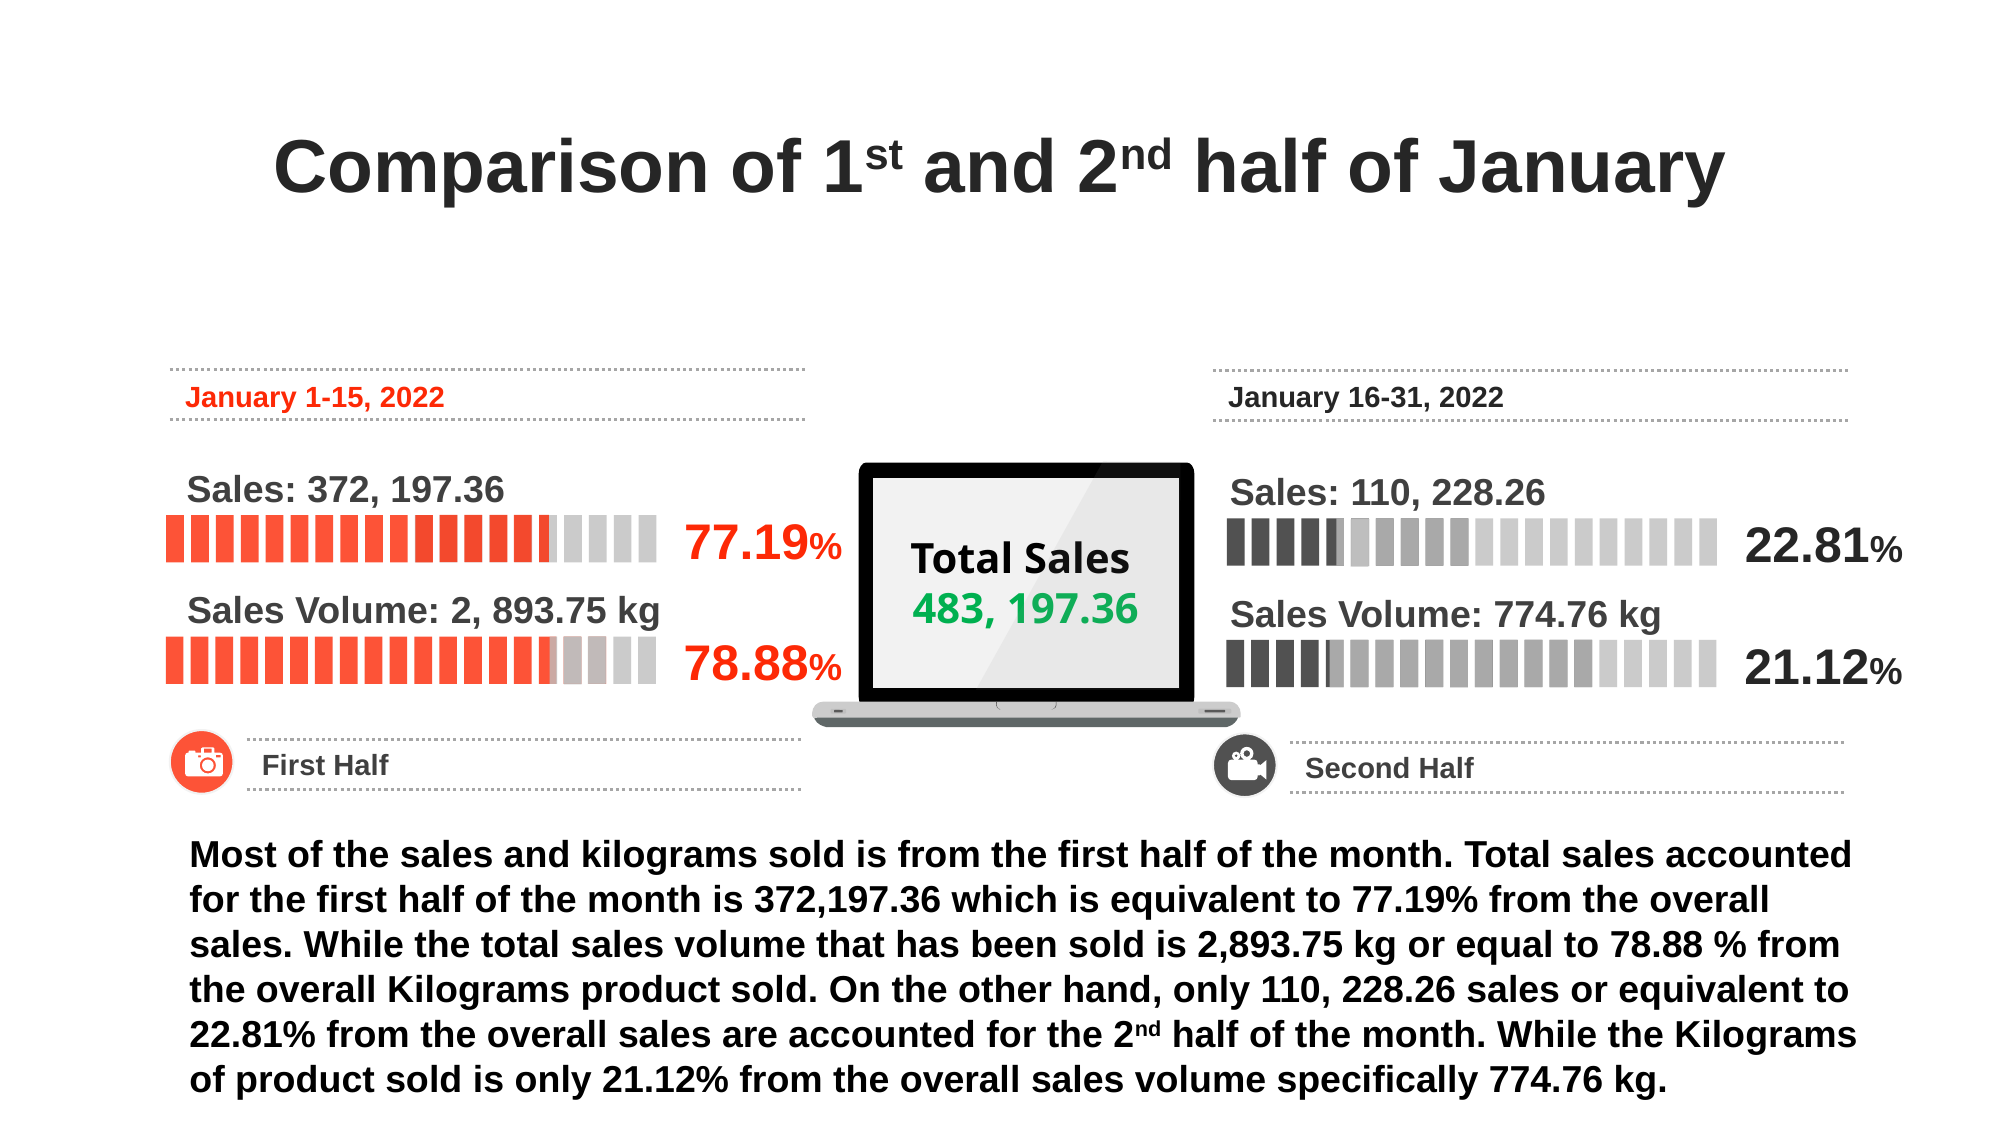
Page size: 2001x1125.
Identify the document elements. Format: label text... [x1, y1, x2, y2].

text_box [1598, 639, 1618, 688]
text_box January 1-15, 2022 [170, 370, 461, 419]
text_box [413, 636, 433, 685]
text_box [1325, 639, 1329, 688]
text_box [214, 636, 234, 685]
text_box [1474, 639, 1493, 688]
text_box [339, 636, 359, 685]
text_box [438, 636, 458, 685]
text_box Most of the sales and kilograms sold is from the first half of the month. Total sales accounted for the first half of the month is 372,197.36 which is equivalent to 77.19% from the overall sales. While the total sales volume that has been sold is 2,893.75 kg or equal to 78.88 % from the overall Kilograms product sold. On the other hand, only 110, 228.26 sales or equivalent to 22.81% from the overall sales are accounted for the 2nd half of the month. While the Kilograms of product sold is only 21.12% from the overall sales volume specifically 774.76 kg. [174, 822, 1875, 1108]
text_box [1374, 639, 1394, 688]
text_box [1275, 639, 1295, 688]
text_box [1499, 639, 1519, 688]
text_box [264, 636, 284, 685]
text_box [612, 636, 632, 685]
text_box [587, 636, 607, 685]
text_box [1698, 639, 1718, 688]
text_box Sales Volume: 774.76 kg [1242, 582, 1678, 642]
text_box [637, 636, 657, 685]
text_box January 16-31, 2022 [1213, 371, 1520, 420]
text_box Second Half [1290, 744, 1489, 792]
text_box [1242, 460, 1920, 581]
text_box [1623, 639, 1643, 688]
text_box [1425, 639, 1444, 688]
text_box [1226, 745, 1268, 782]
text_box [563, 636, 583, 685]
text_box [1250, 639, 1270, 688]
text_box [1329, 639, 1345, 688]
text_box [184, 746, 224, 778]
text_box [1573, 639, 1593, 688]
text_box [1349, 639, 1369, 688]
text_box [513, 636, 533, 685]
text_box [810, 460, 1242, 728]
list Comparison of 1st and 2nd half of January [50, 108, 1950, 228]
text_box [388, 636, 408, 685]
text_box [538, 636, 548, 685]
text_box [314, 636, 334, 685]
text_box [166, 457, 859, 578]
text_box [1300, 639, 1320, 688]
text_box [190, 636, 209, 685]
text_box [463, 636, 483, 685]
text_box [289, 636, 309, 685]
text_box [1449, 639, 1469, 688]
text_box [548, 636, 558, 685]
text_box Sales Volume: 2, 893.75 kg [172, 578, 677, 639]
text_box [1211, 732, 1278, 799]
text_box [364, 636, 383, 685]
text_box [1399, 639, 1419, 688]
text_box [1548, 639, 1568, 688]
text_box First Half [247, 740, 404, 789]
text_box [1673, 639, 1693, 688]
text_box [1524, 639, 1543, 688]
text_box 21.12% [1729, 626, 1918, 702]
text_box [168, 729, 235, 795]
text_box [239, 636, 259, 685]
text_box [1648, 639, 1668, 688]
text_box 78.88% [668, 623, 810, 699]
text_box [165, 636, 185, 685]
text_box [488, 636, 508, 685]
